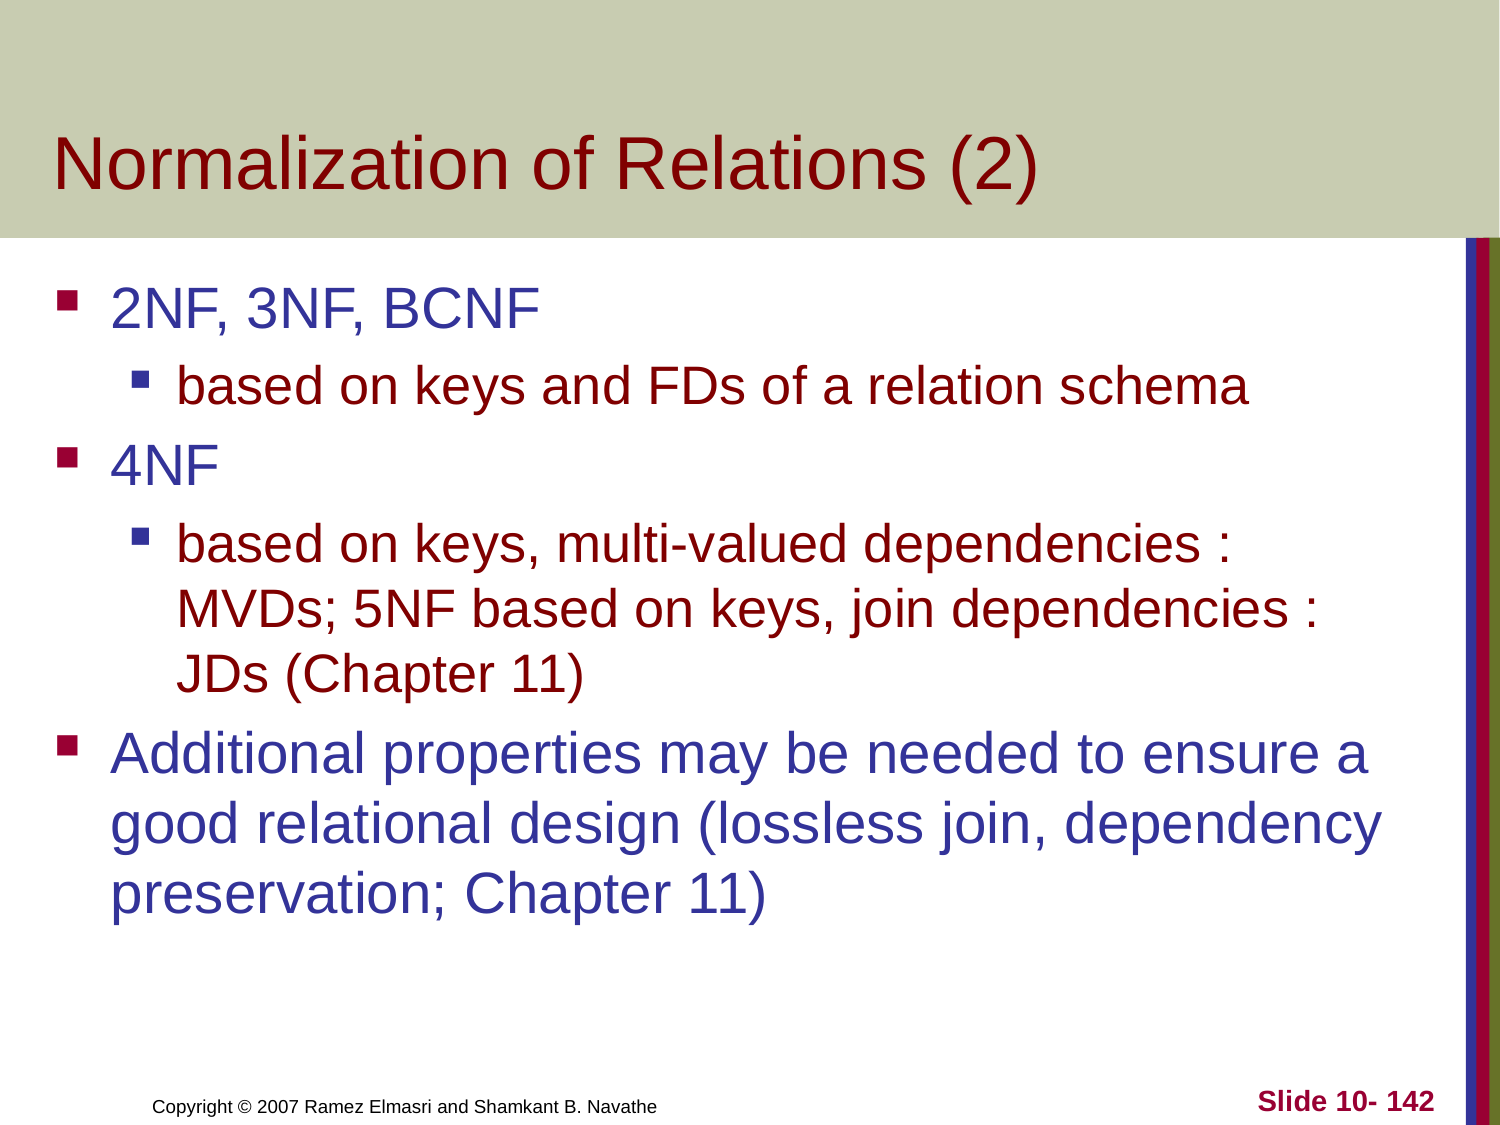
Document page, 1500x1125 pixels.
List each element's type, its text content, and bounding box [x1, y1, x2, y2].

list 2NF, 3NF, BCNF based on keys and FDs of a relation schema 4NF based on keys, multi-valued dependencies : MVDs; 5NF based on keys, join dependencies : JDs (Chapter 11) Additional properties may be needed to ensure a good relational design (lossless join, dependency preservation; Chapter 11) [39, 262, 1401, 1013]
title Normalization of Relations (2) [37, 49, 1317, 213]
slide_number Slide 10- 142 [1137, 1049, 1451, 1125]
